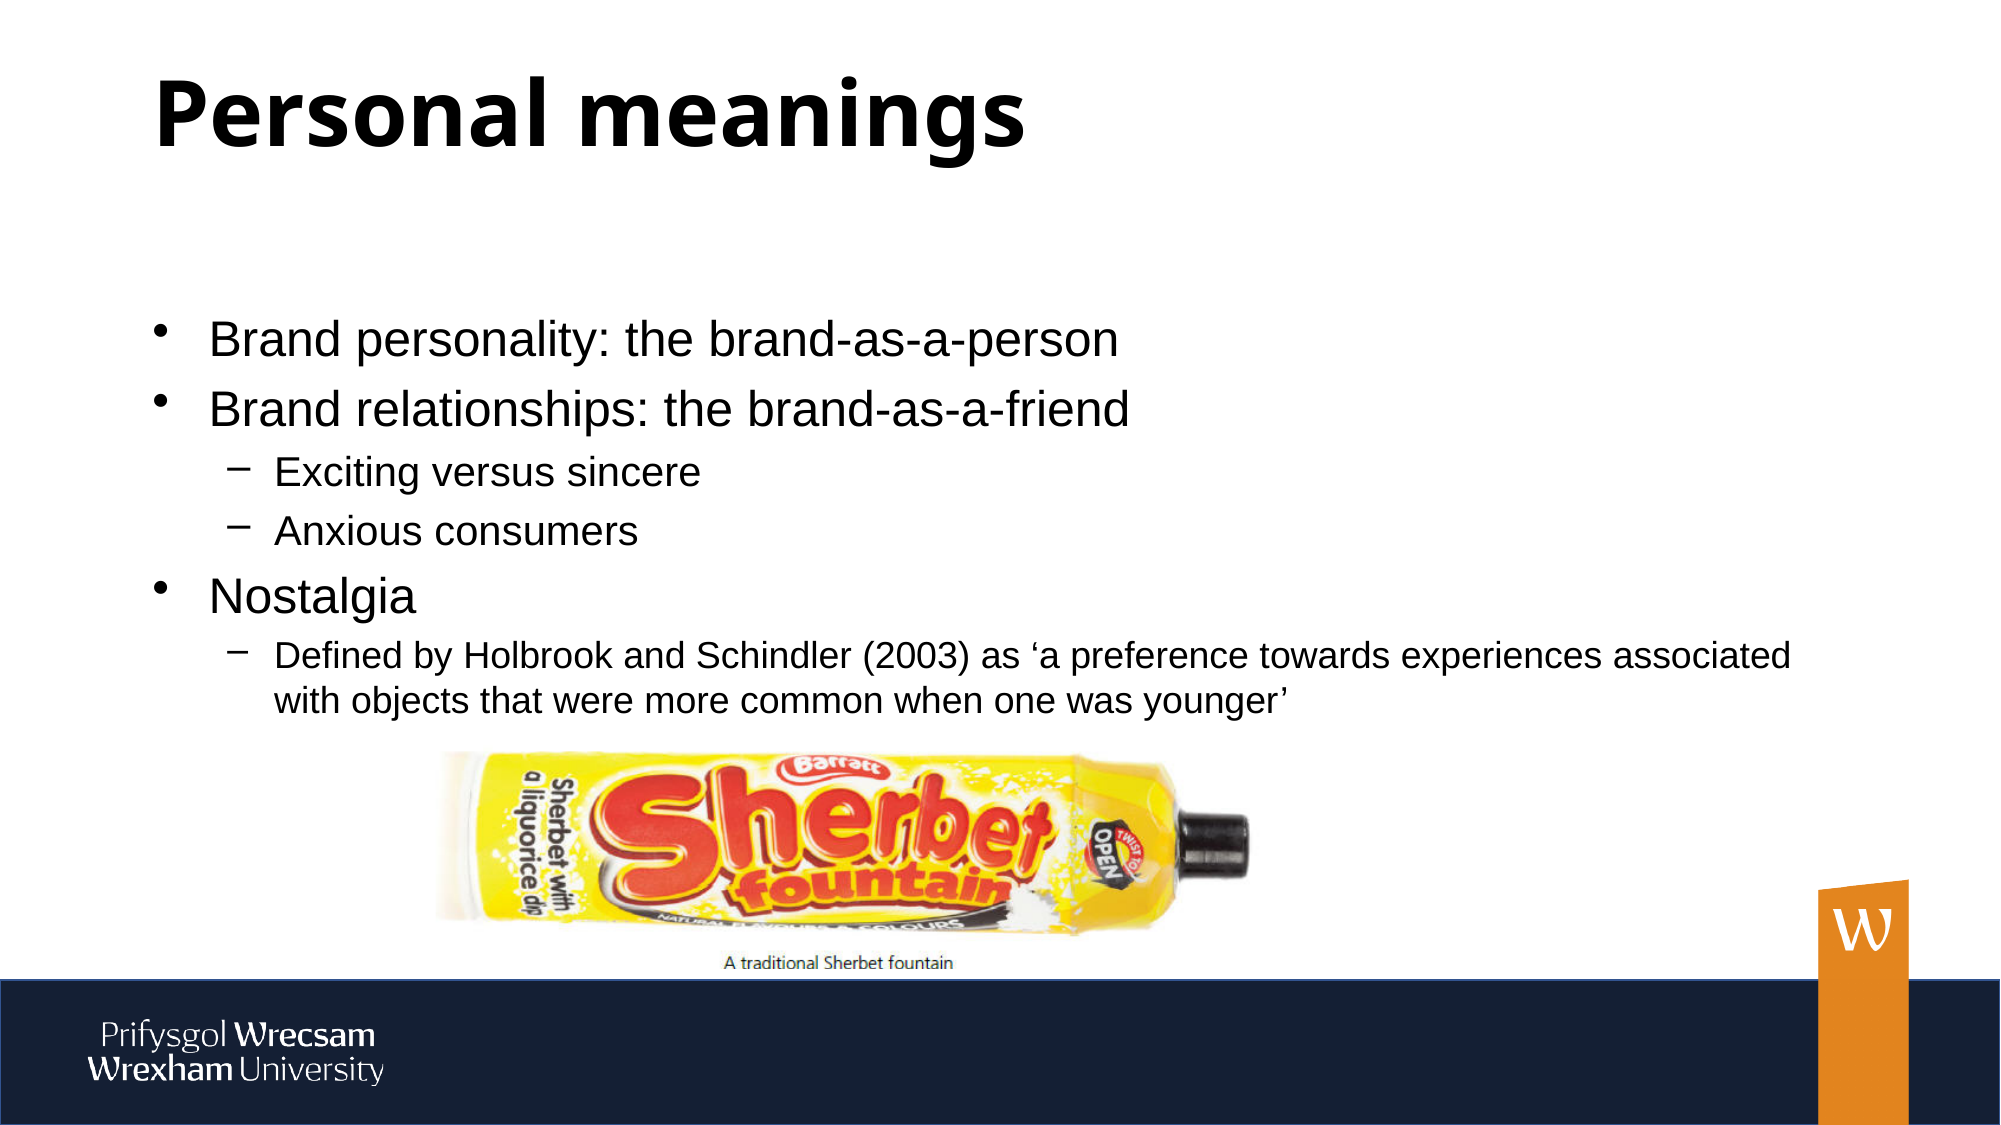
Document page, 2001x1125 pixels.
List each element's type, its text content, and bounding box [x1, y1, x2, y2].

title Personal meanings [137, 59, 1863, 278]
picture [87, 1019, 384, 1086]
text_box [0, 979, 1818, 1125]
list Brand personality: the brand-as-a-person Brand relationships: the brand-as-a-friend Exciting versus sincere Anxious consumers Nostalgia Defined by Holbrook and Schindler (2003) as ‘a preference towards experiences associated with objects that were more common when one was younger’ [137, 299, 1863, 1014]
text_box [1909, 979, 2000, 1125]
picture [1818, 879, 1909, 1125]
picture [417, 723, 1264, 969]
